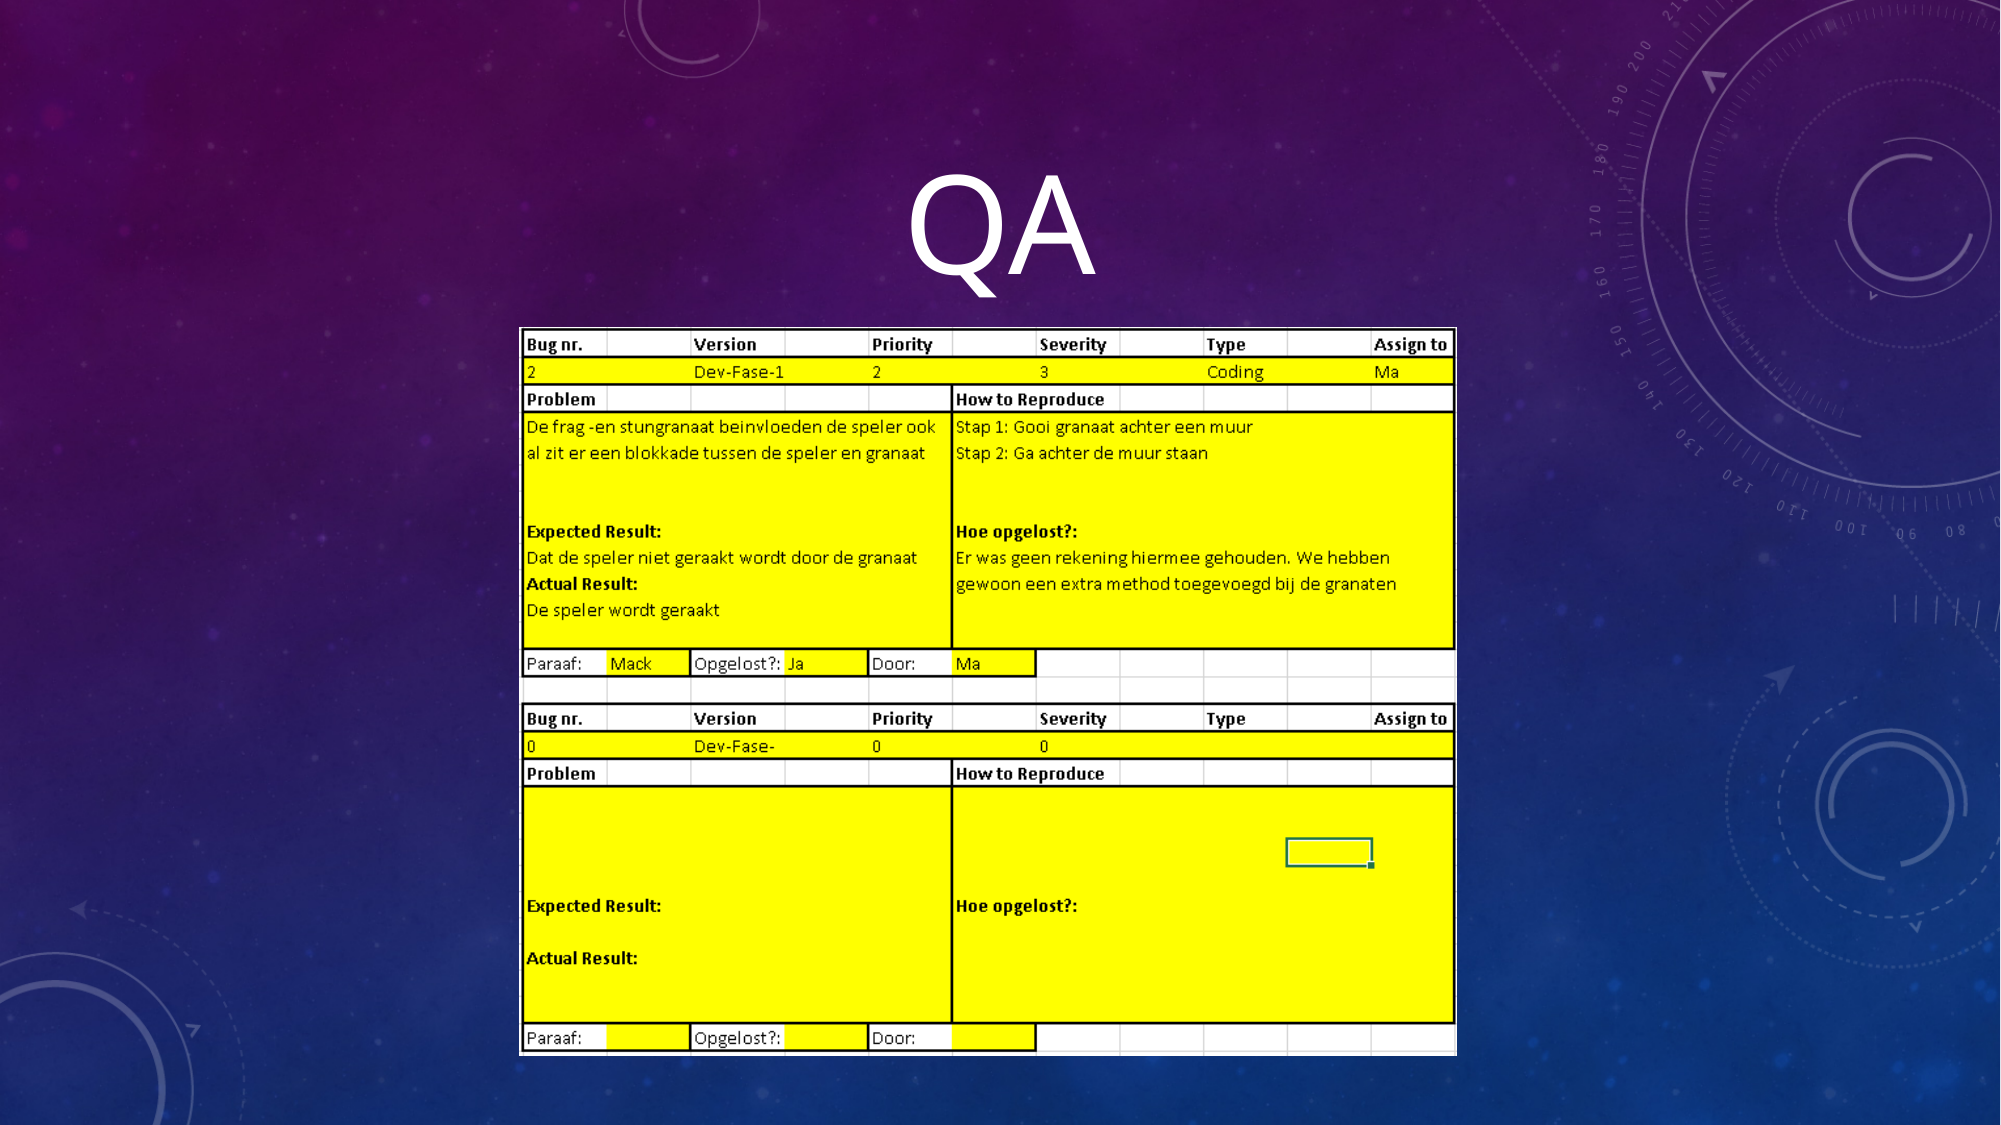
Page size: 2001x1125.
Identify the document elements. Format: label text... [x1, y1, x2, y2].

title QA [0, 99, 2000, 339]
text_box [1463, 338, 1851, 1056]
picture [0, 0, 2001, 1125]
